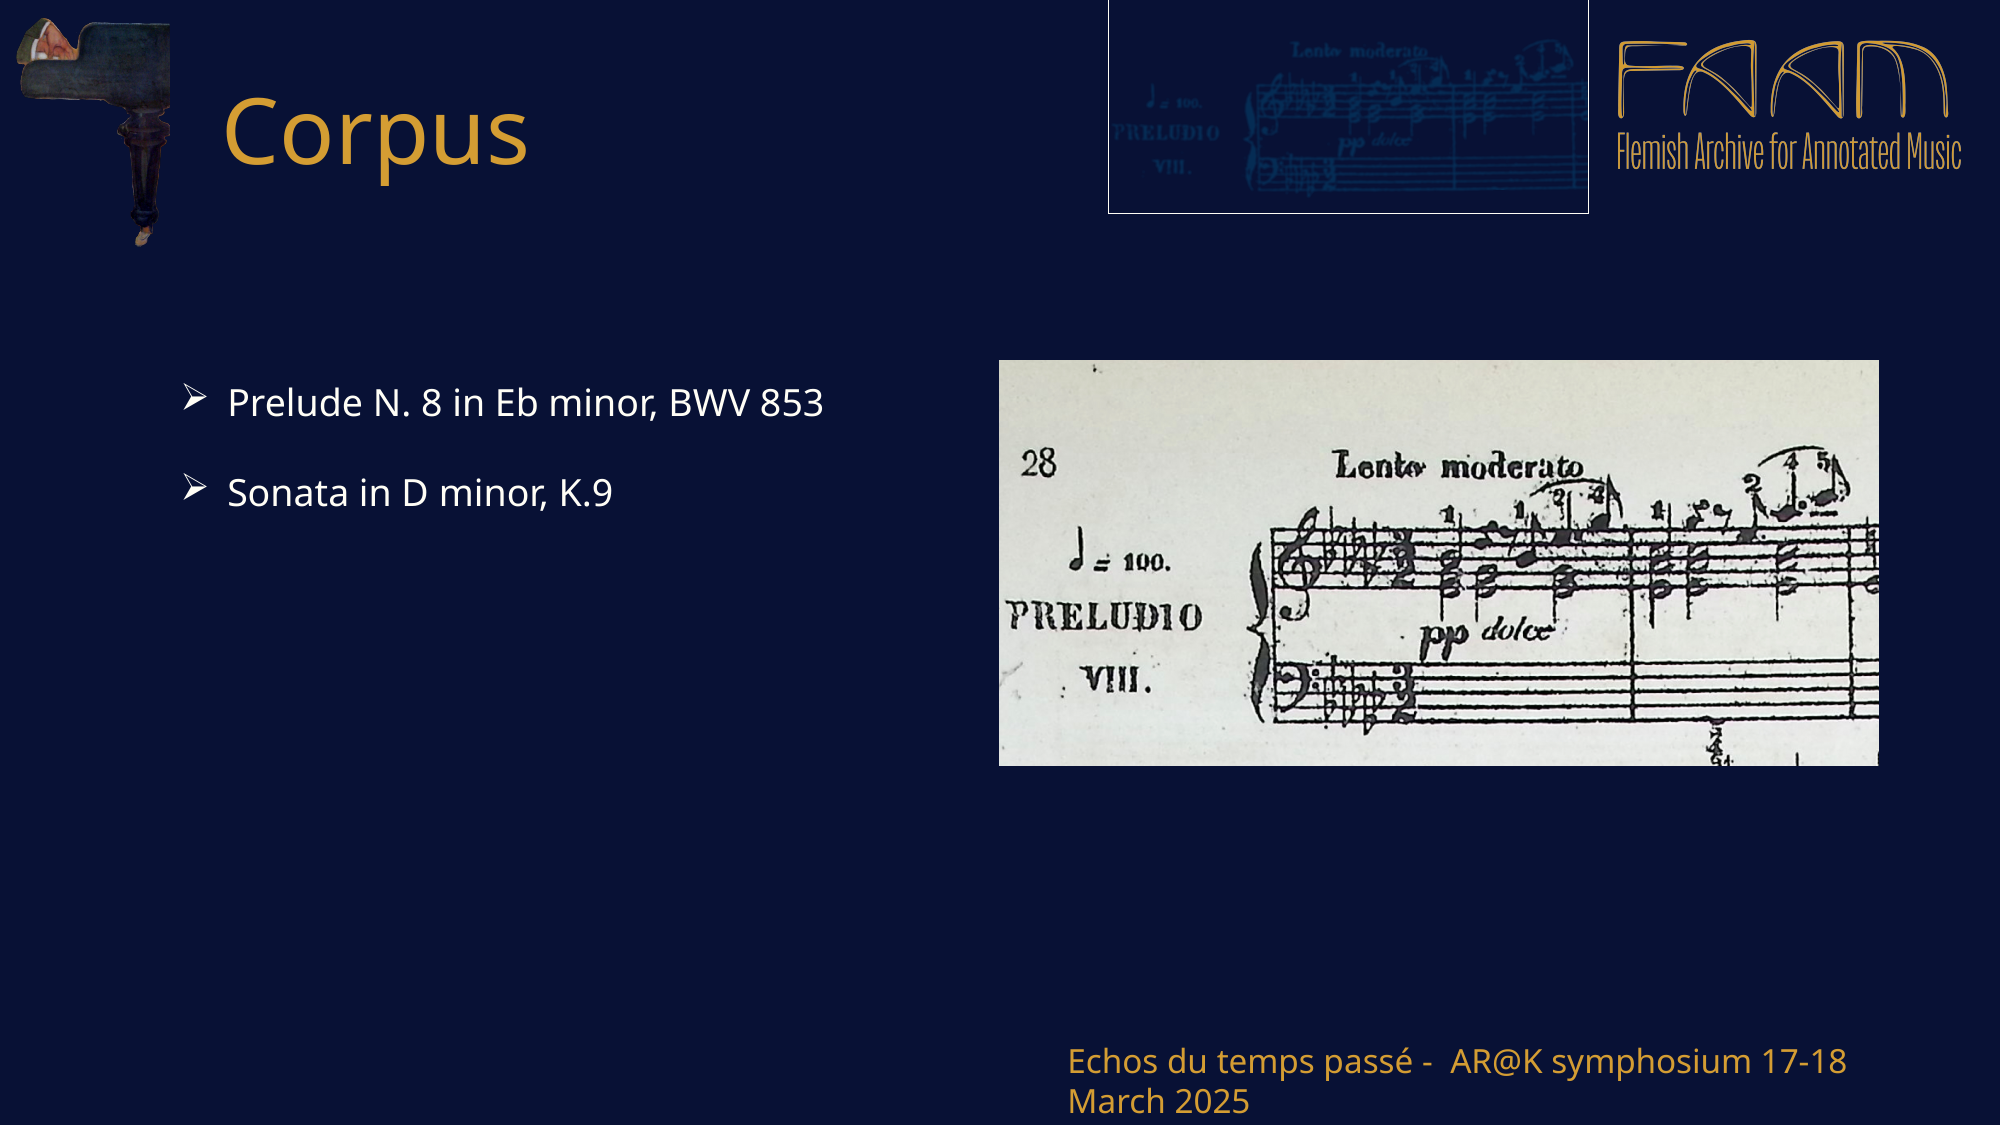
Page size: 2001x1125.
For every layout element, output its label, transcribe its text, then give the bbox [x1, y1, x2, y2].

picture [999, 359, 1879, 766]
text_box Prelude N. 8 in Eb minor, BWV 853 Sonata in D minor, K.9 [165, 281, 1000, 612]
picture [1107, 0, 1590, 214]
title Corpus [206, 26, 1091, 243]
text_box Echos du temps passé - AR@K symphosium 17-18 March 2025 [1052, 1032, 1958, 1125]
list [0, 0, 171, 286]
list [1606, 26, 1973, 183]
